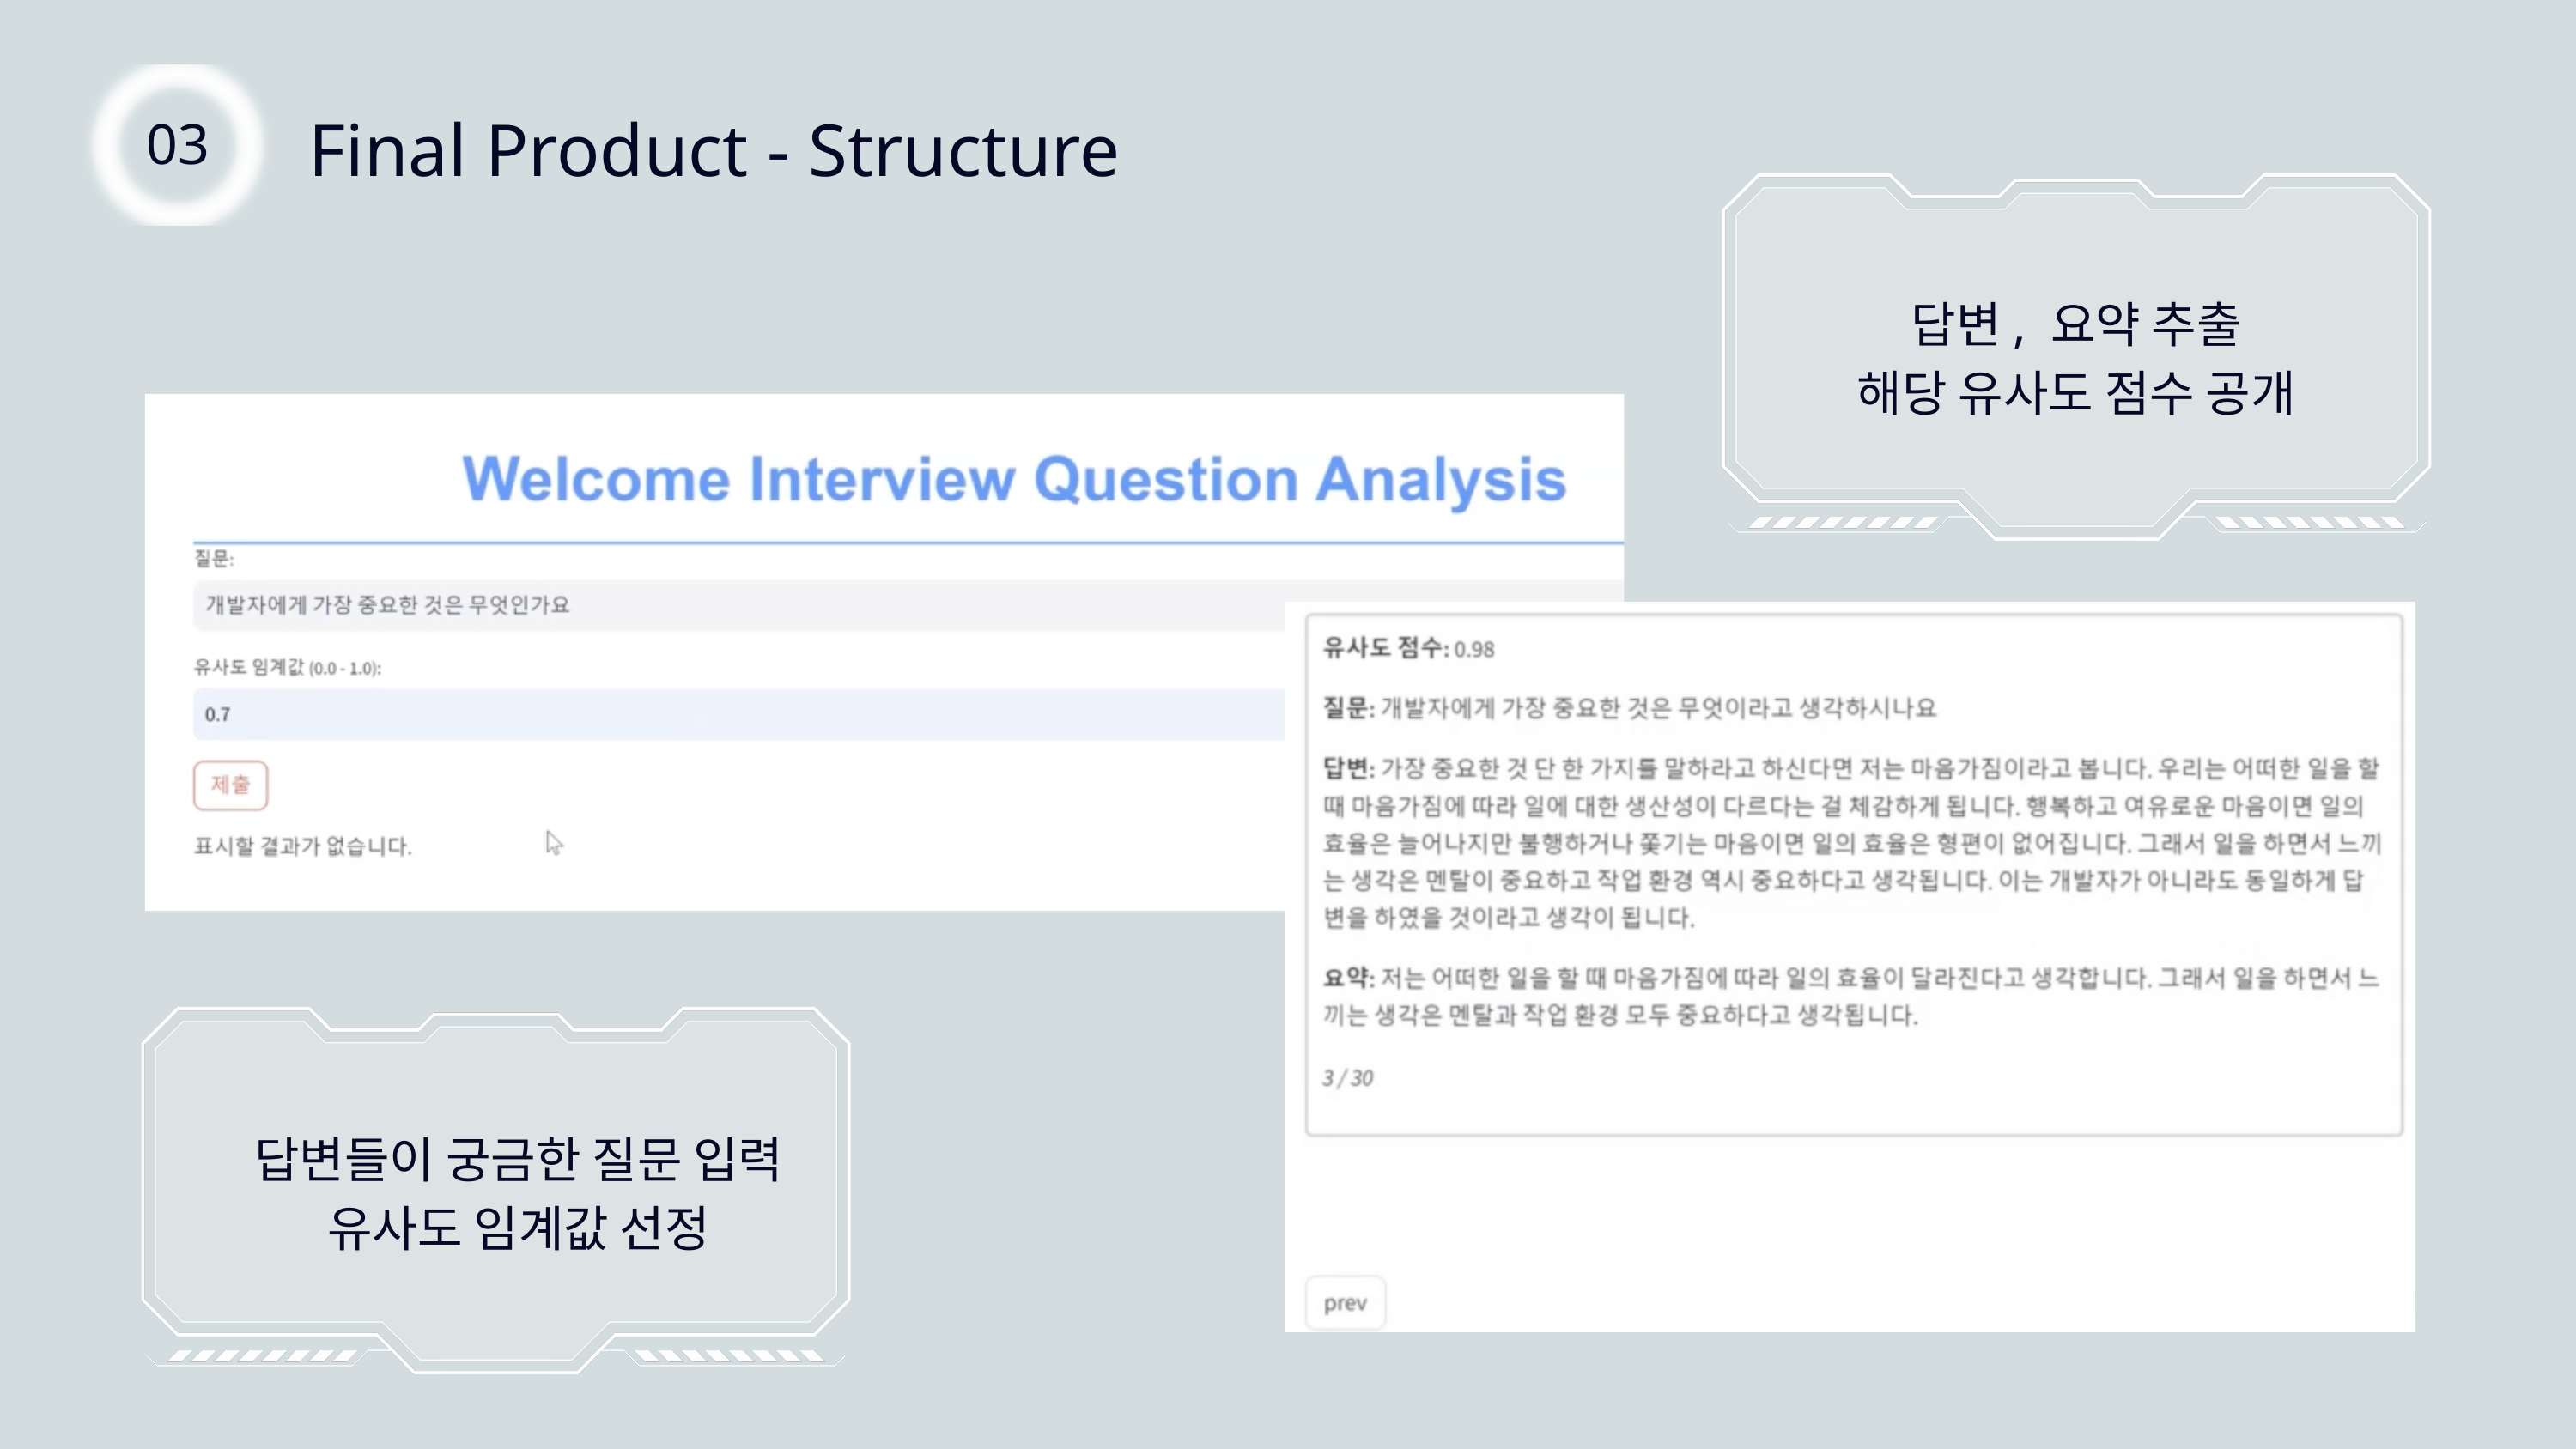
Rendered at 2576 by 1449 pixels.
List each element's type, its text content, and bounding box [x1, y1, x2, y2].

text_box 답변, 요약 추출 해당 유사도 점수 공개 [1744, 284, 2409, 391]
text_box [141, 1339, 851, 1374]
text_box [1722, 173, 2432, 542]
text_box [144, 394, 2416, 1332]
text_box [79, 64, 276, 226]
text_box 03 [141, 97, 215, 175]
text_box Final Product - Structure [308, 90, 1524, 191]
